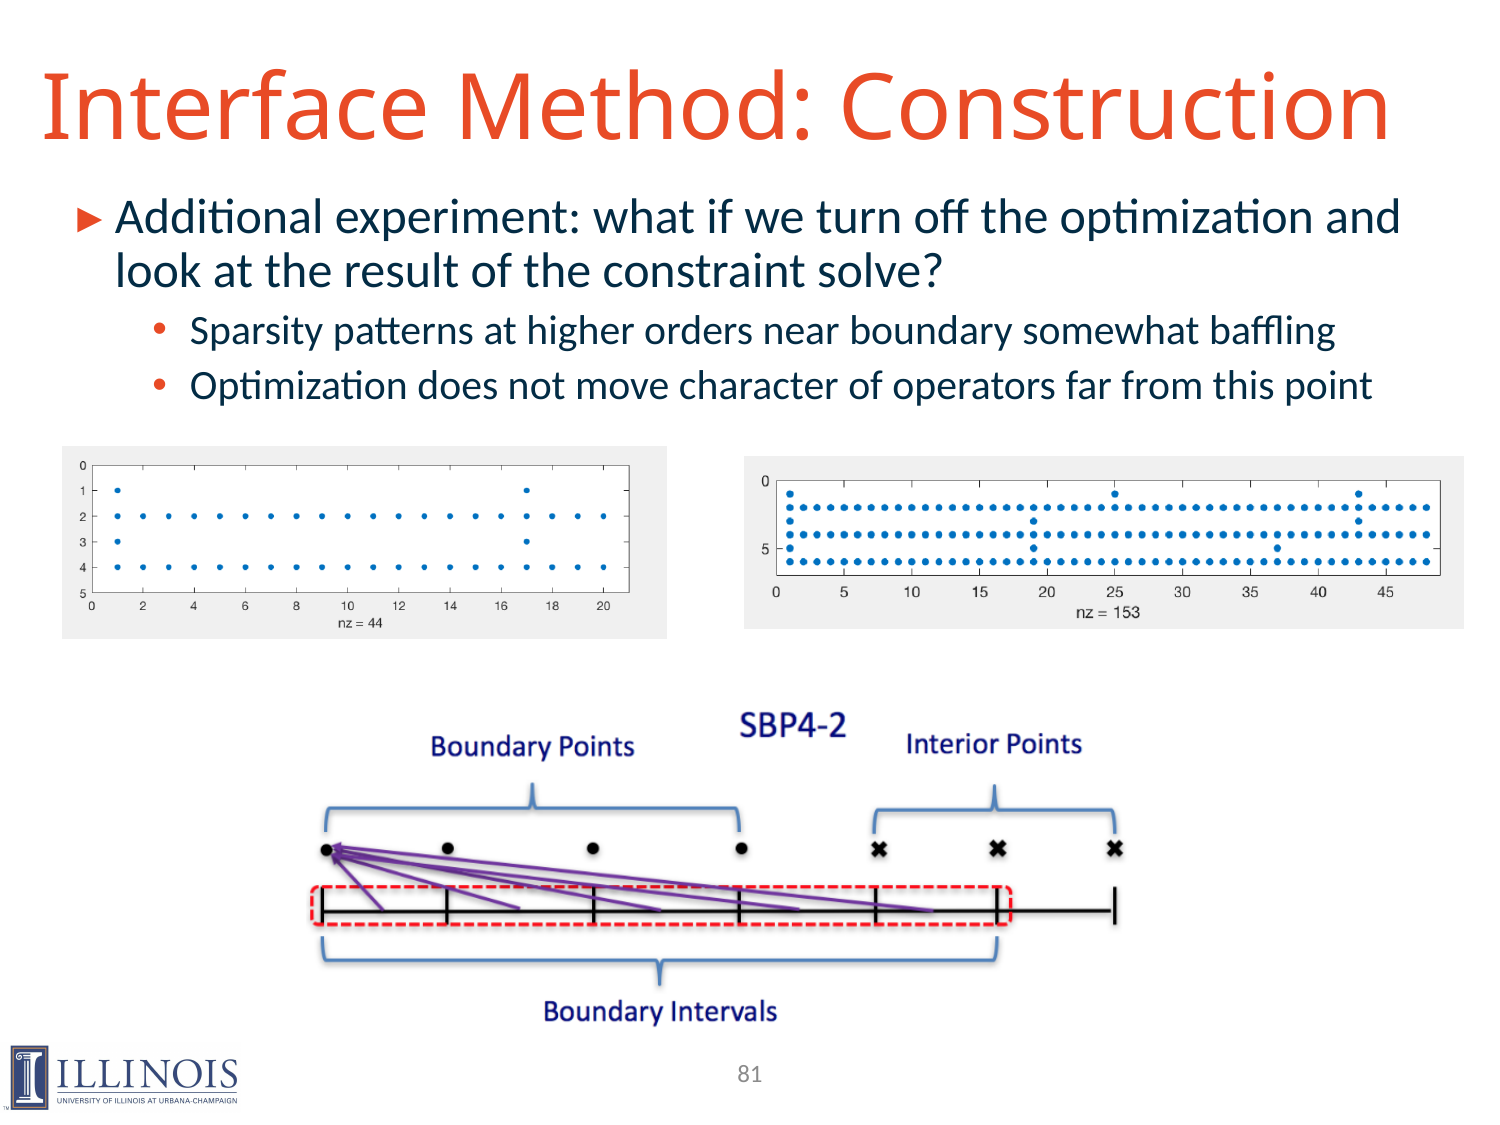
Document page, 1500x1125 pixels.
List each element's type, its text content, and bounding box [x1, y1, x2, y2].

picture [744, 456, 1464, 629]
picture [306, 697, 1144, 1033]
picture [0, 1042, 241, 1113]
picture [62, 446, 667, 639]
text_box Additional experiment: what if we turn off the optimization and look at the result of the constraint solve? Sparsity patterns at higher orders near boundary somewhat baffling Optimization does not move character of operators far from this point [62, 182, 1438, 1016]
slide_number 81 [718, 1042, 782, 1103]
title Interface Method: Construction [26, 36, 1438, 183]
